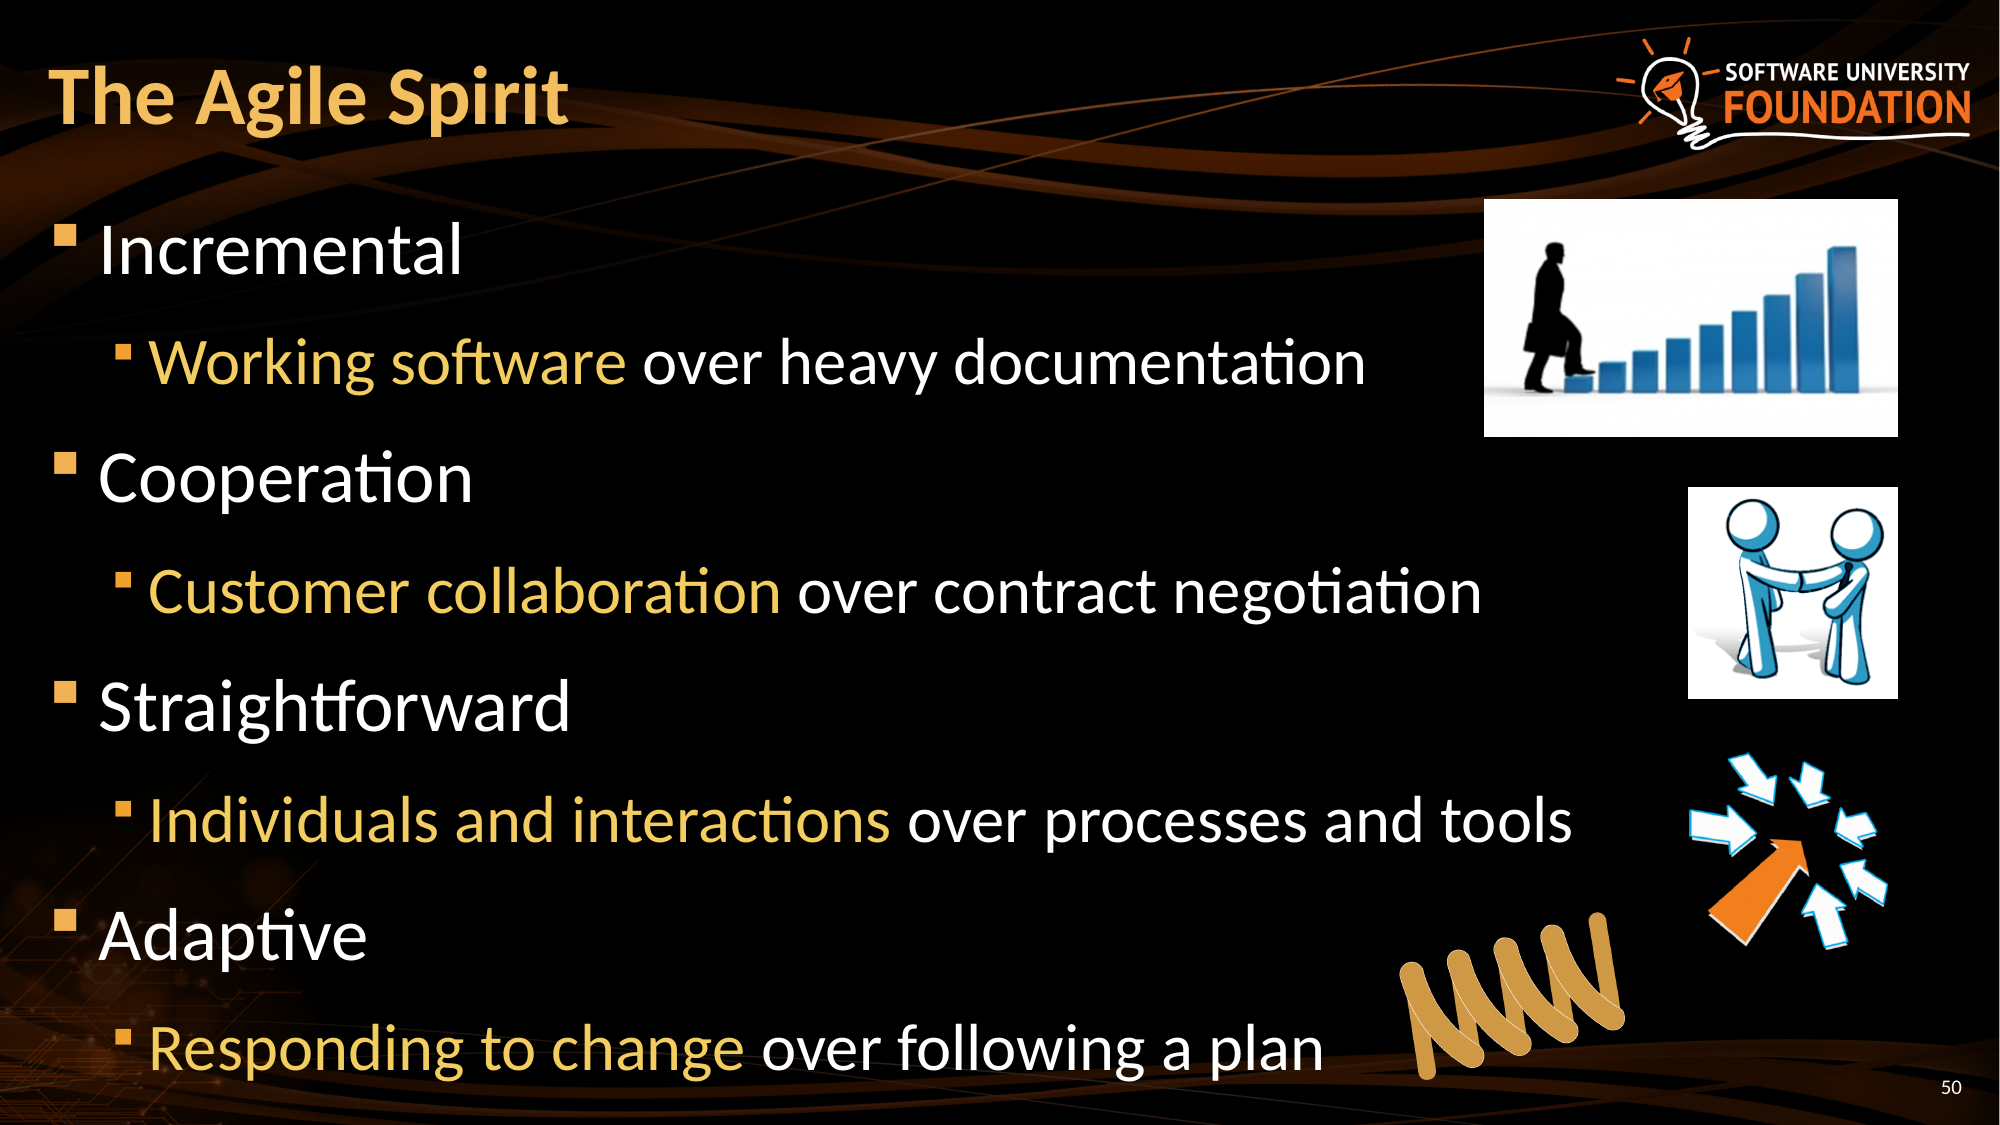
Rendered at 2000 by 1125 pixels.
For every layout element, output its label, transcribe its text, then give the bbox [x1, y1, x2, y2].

picture [0, 0, 2000, 1125]
title The Agile Spirit [30, 6, 1602, 189]
list Incremental Working software over heavy documentation Cooperation Customer collaboration over contract negotiation Straightforward Individuals and interactions over processes and tools Adaptive Responding to change over following a plan [31, 188, 1968, 1103]
